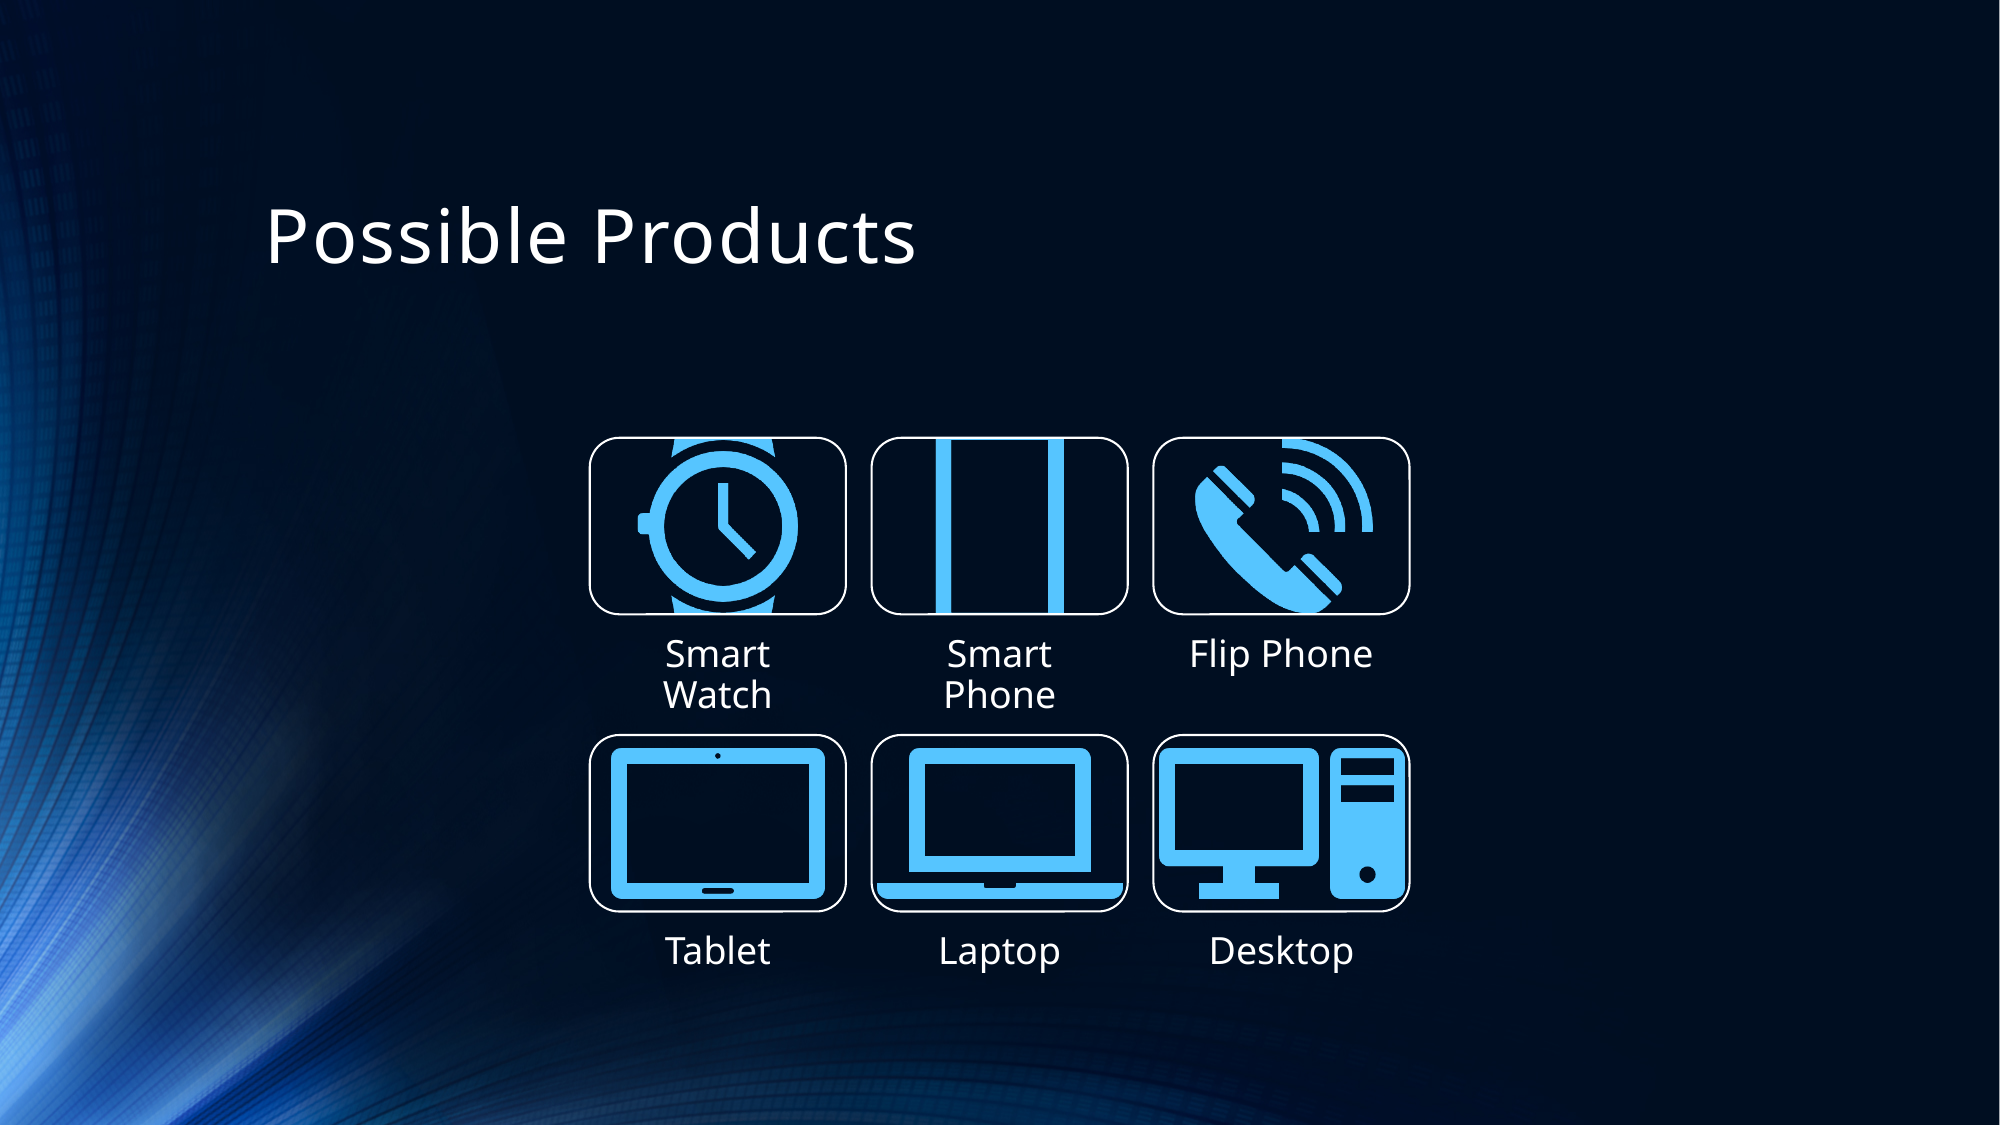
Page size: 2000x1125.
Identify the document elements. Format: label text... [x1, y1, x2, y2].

picture [0, 0, 2000, 1125]
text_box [460, 437, 1540, 1007]
title Possible Products [249, 62, 1750, 288]
